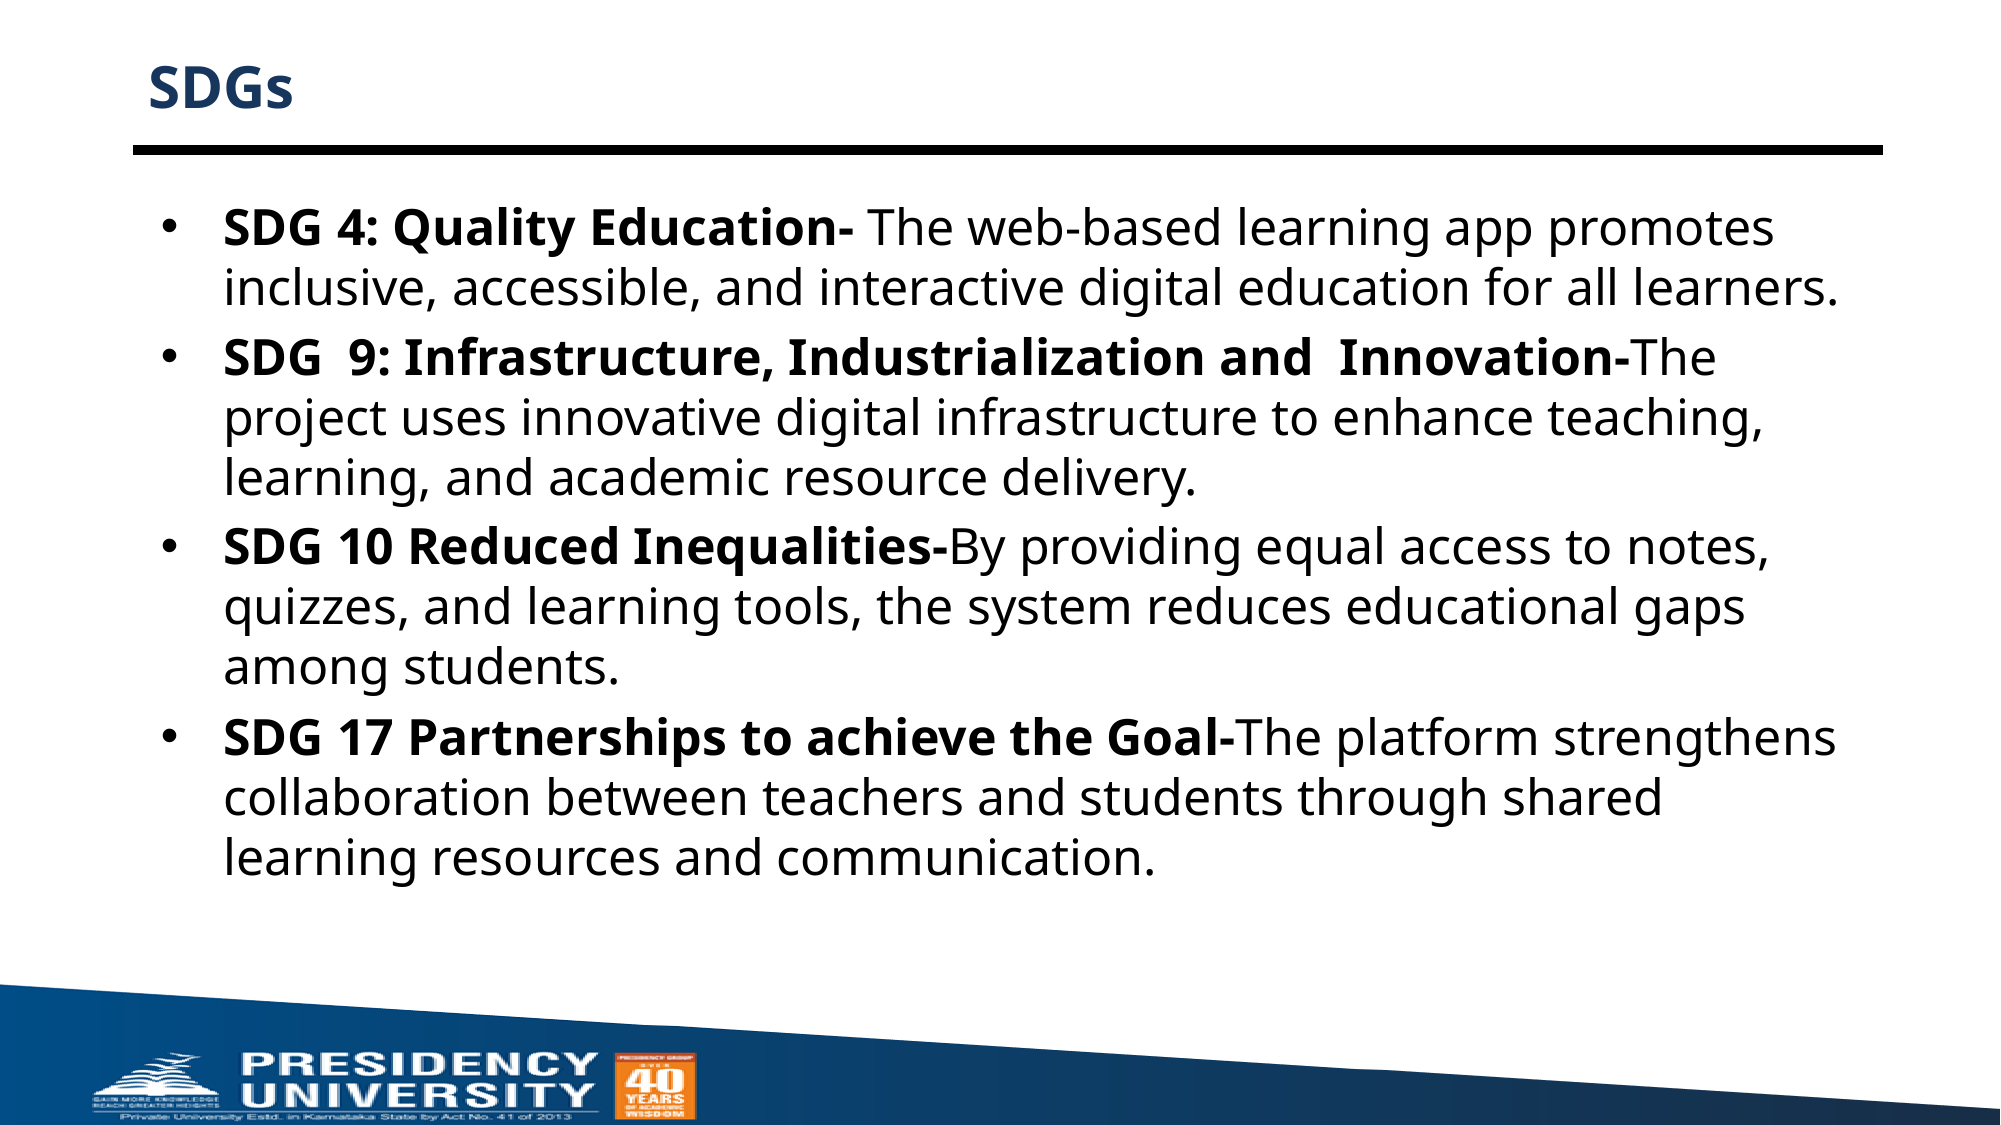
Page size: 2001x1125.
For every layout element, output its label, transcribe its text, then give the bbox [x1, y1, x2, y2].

title SDGs [133, 45, 1884, 125]
picture [0, 982, 2000, 1125]
list SDG 4: Quality Education- The web-based learning app promotes inclusive, accessible, and interactive digital education for all learners. SDG 9: Infrastructure, Industrialization and Innovation-The project uses innovative digital infrastructure to enhance teaching, learning, and academic resource delivery. SDG 10 Reduced Inequalities-By providing equal access to notes, quizzes, and learning tools, the system reduces educational gaps among students. SDG 17 Partnerships to achieve the Goal-The platform strengthens collaboration between teachers and students through shared learning resources and communication. [133, 187, 1884, 1000]
